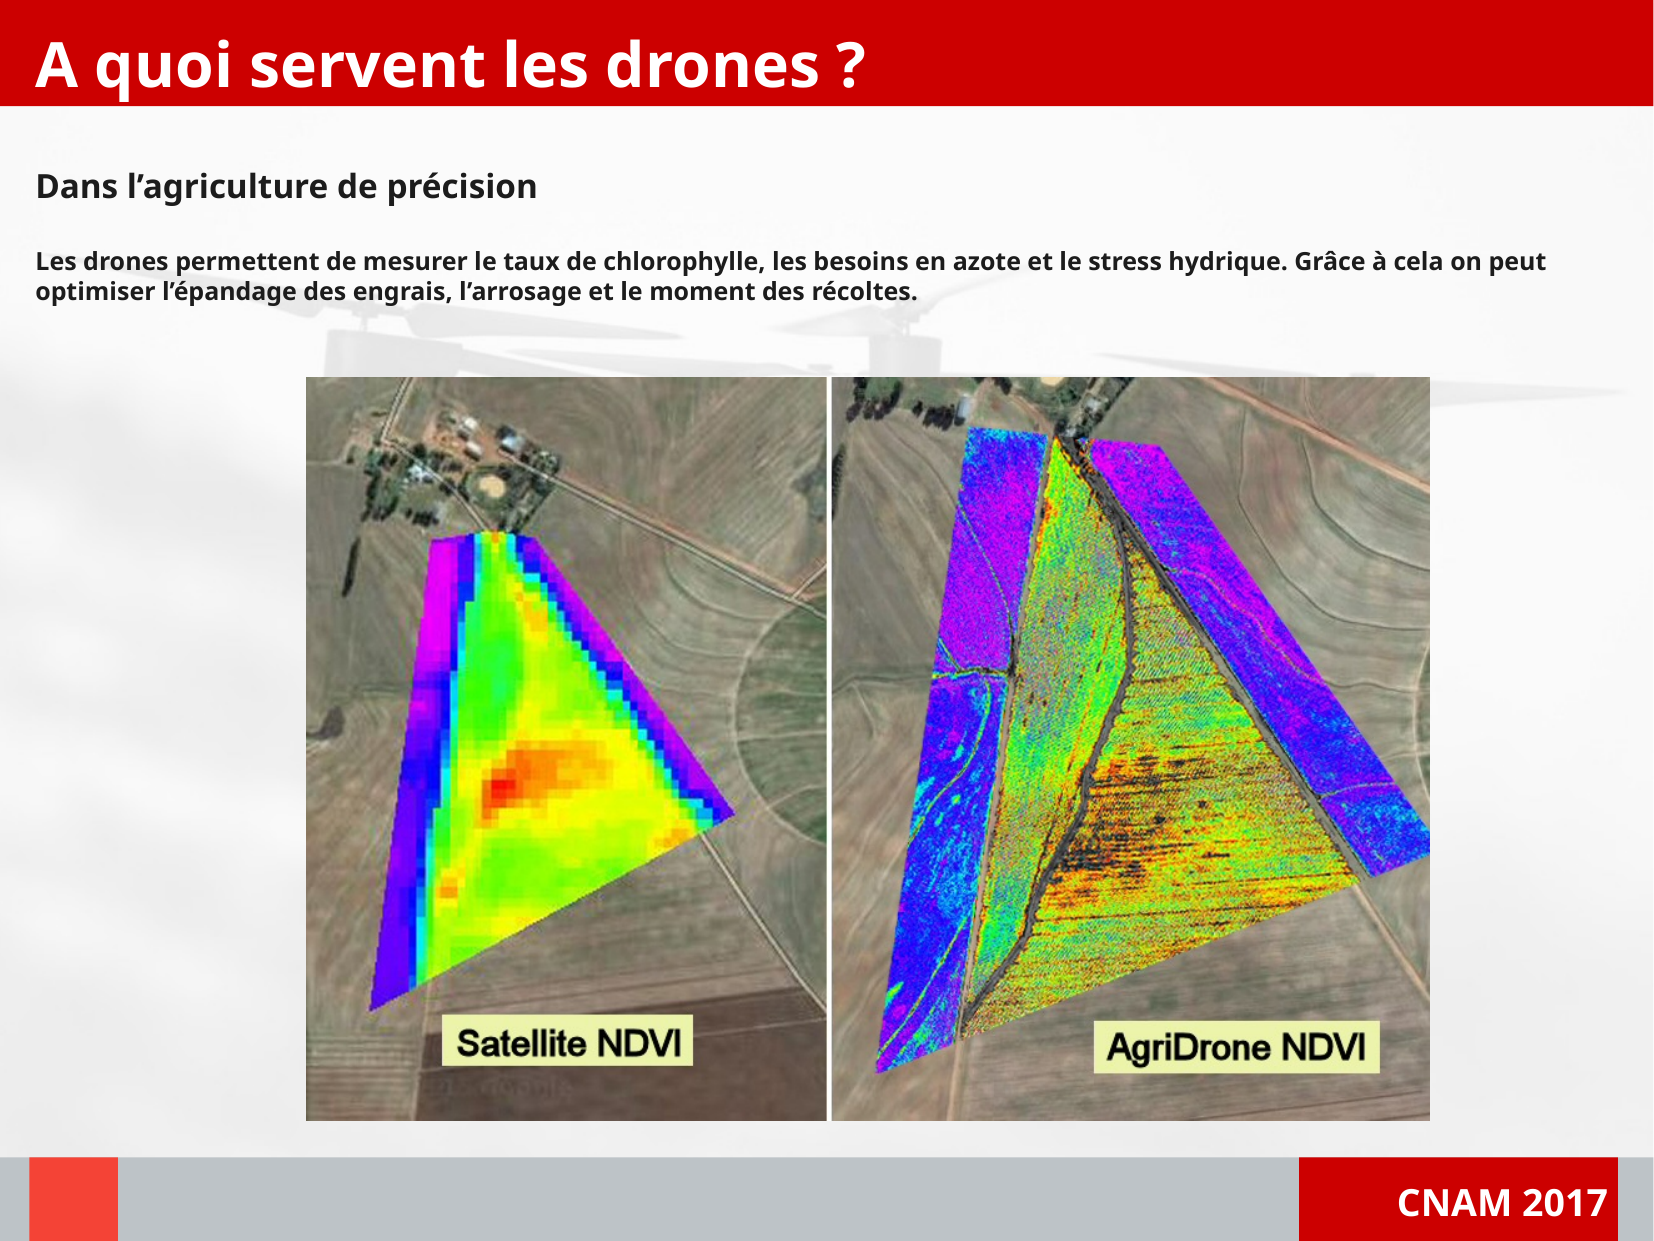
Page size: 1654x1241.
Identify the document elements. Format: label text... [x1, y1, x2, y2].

picture [0, 107, 1654, 1157]
text_box Dans l’agriculture de précision Les drones permettent de mesurer le taux de chlorophylle, les besoins en azote et le stress hydrique. Grâce à cela on peut optimiser l’épandage des engrais, l’arrosage et le moment des récoltes. [35, 165, 1618, 461]
text_box A quoi servent les drones ? [35, 0, 1571, 101]
